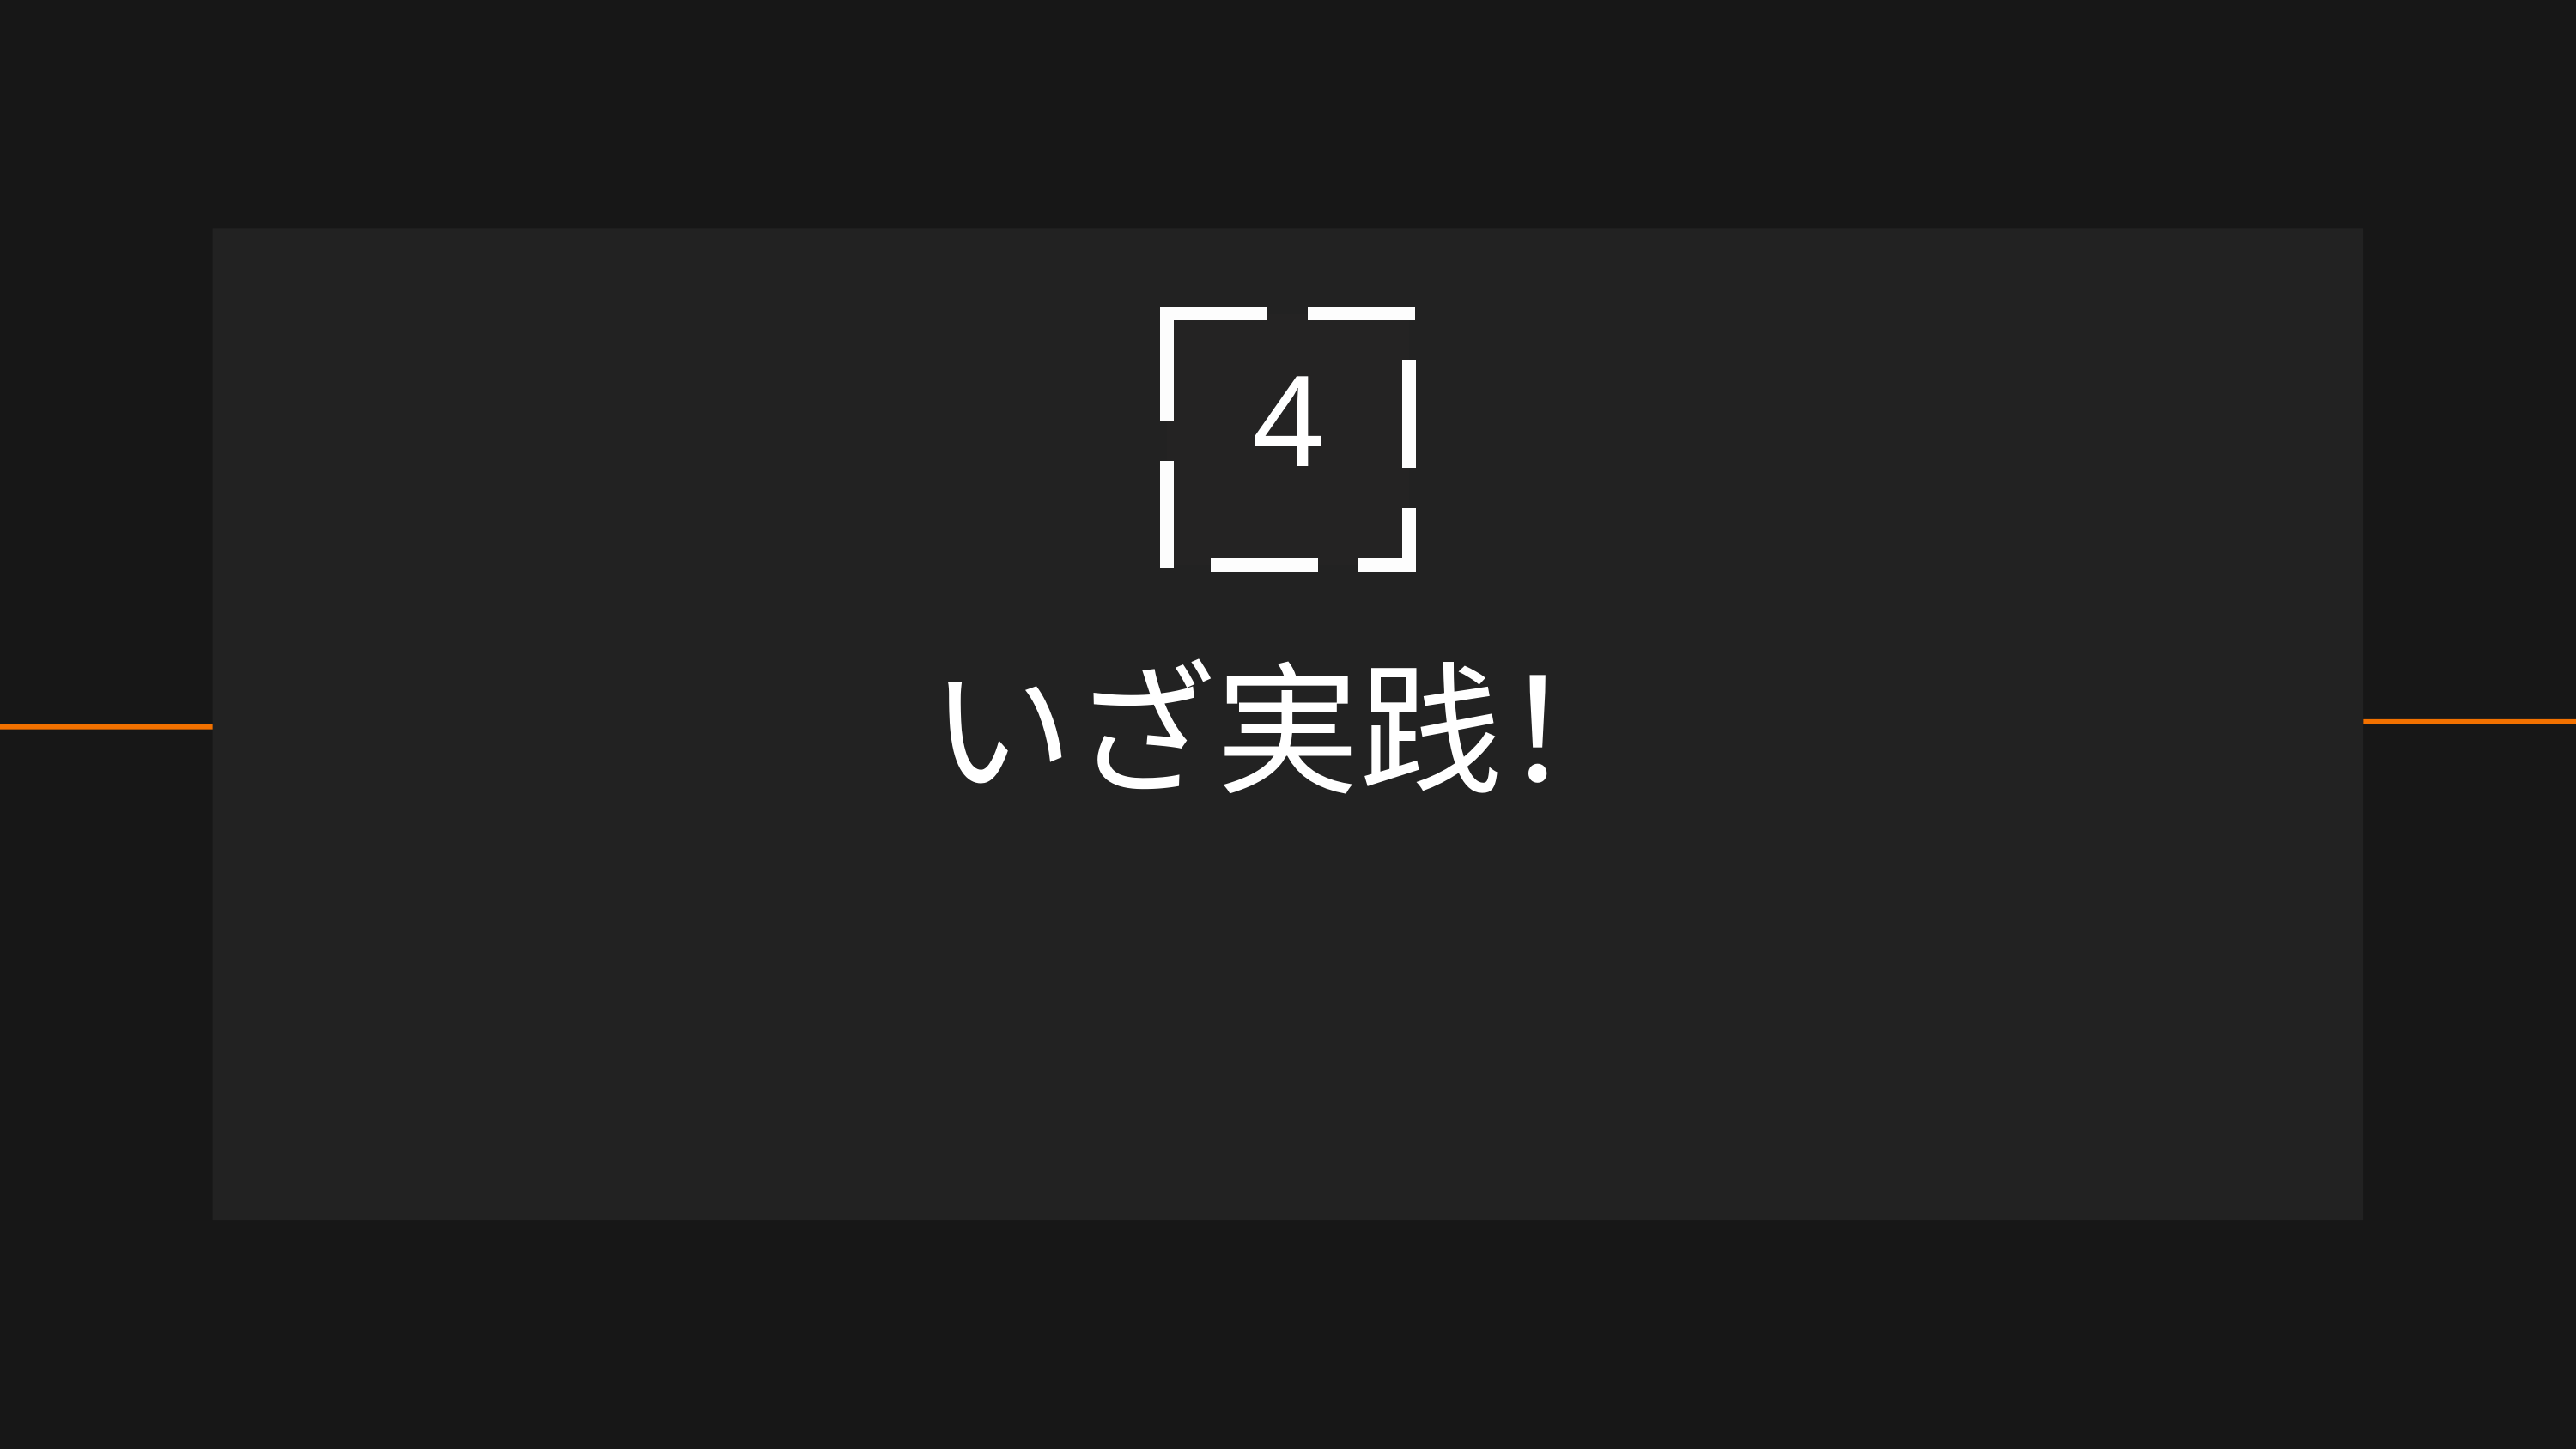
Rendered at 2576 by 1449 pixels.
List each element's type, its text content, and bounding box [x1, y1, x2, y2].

text_box [0, 724, 213, 730]
text_box いざ実践！ [615, 610, 1960, 811]
text_box [2363, 718, 2576, 724]
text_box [1166, 313, 1410, 566]
text_box [212, 228, 2364, 1221]
